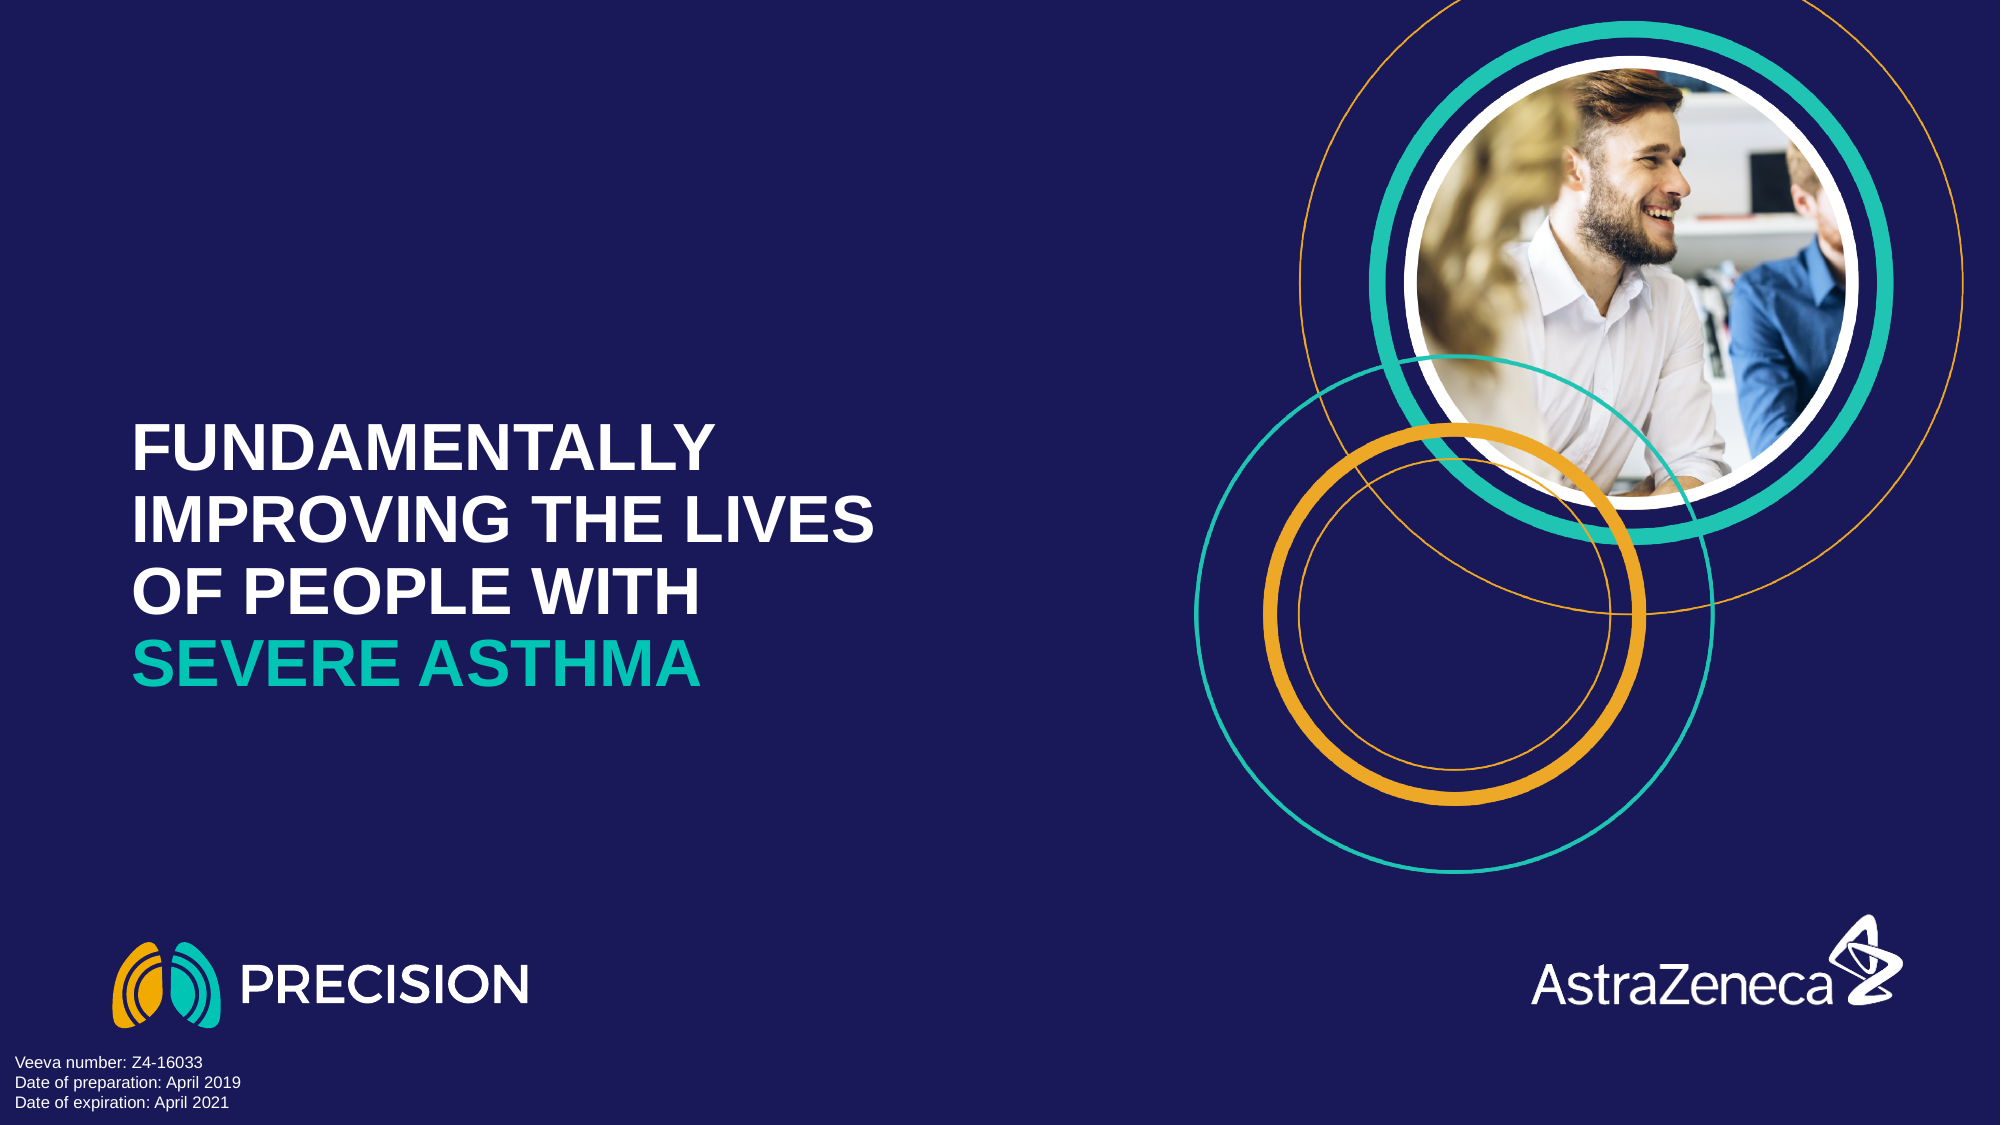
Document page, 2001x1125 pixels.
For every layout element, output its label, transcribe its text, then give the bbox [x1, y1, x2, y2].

text_box Veeva number: Z4-16033 Date of preparation: April 2019 Date of expiration: April 2021 [0, 1044, 969, 1119]
list FUNDAMENTALLY IMPROVING THE LIVES OF PEOPLE WITH SEVERE ASTHMA [131, 405, 969, 575]
picture [1194, 0, 1964, 874]
picture [1491, 894, 1944, 1045]
